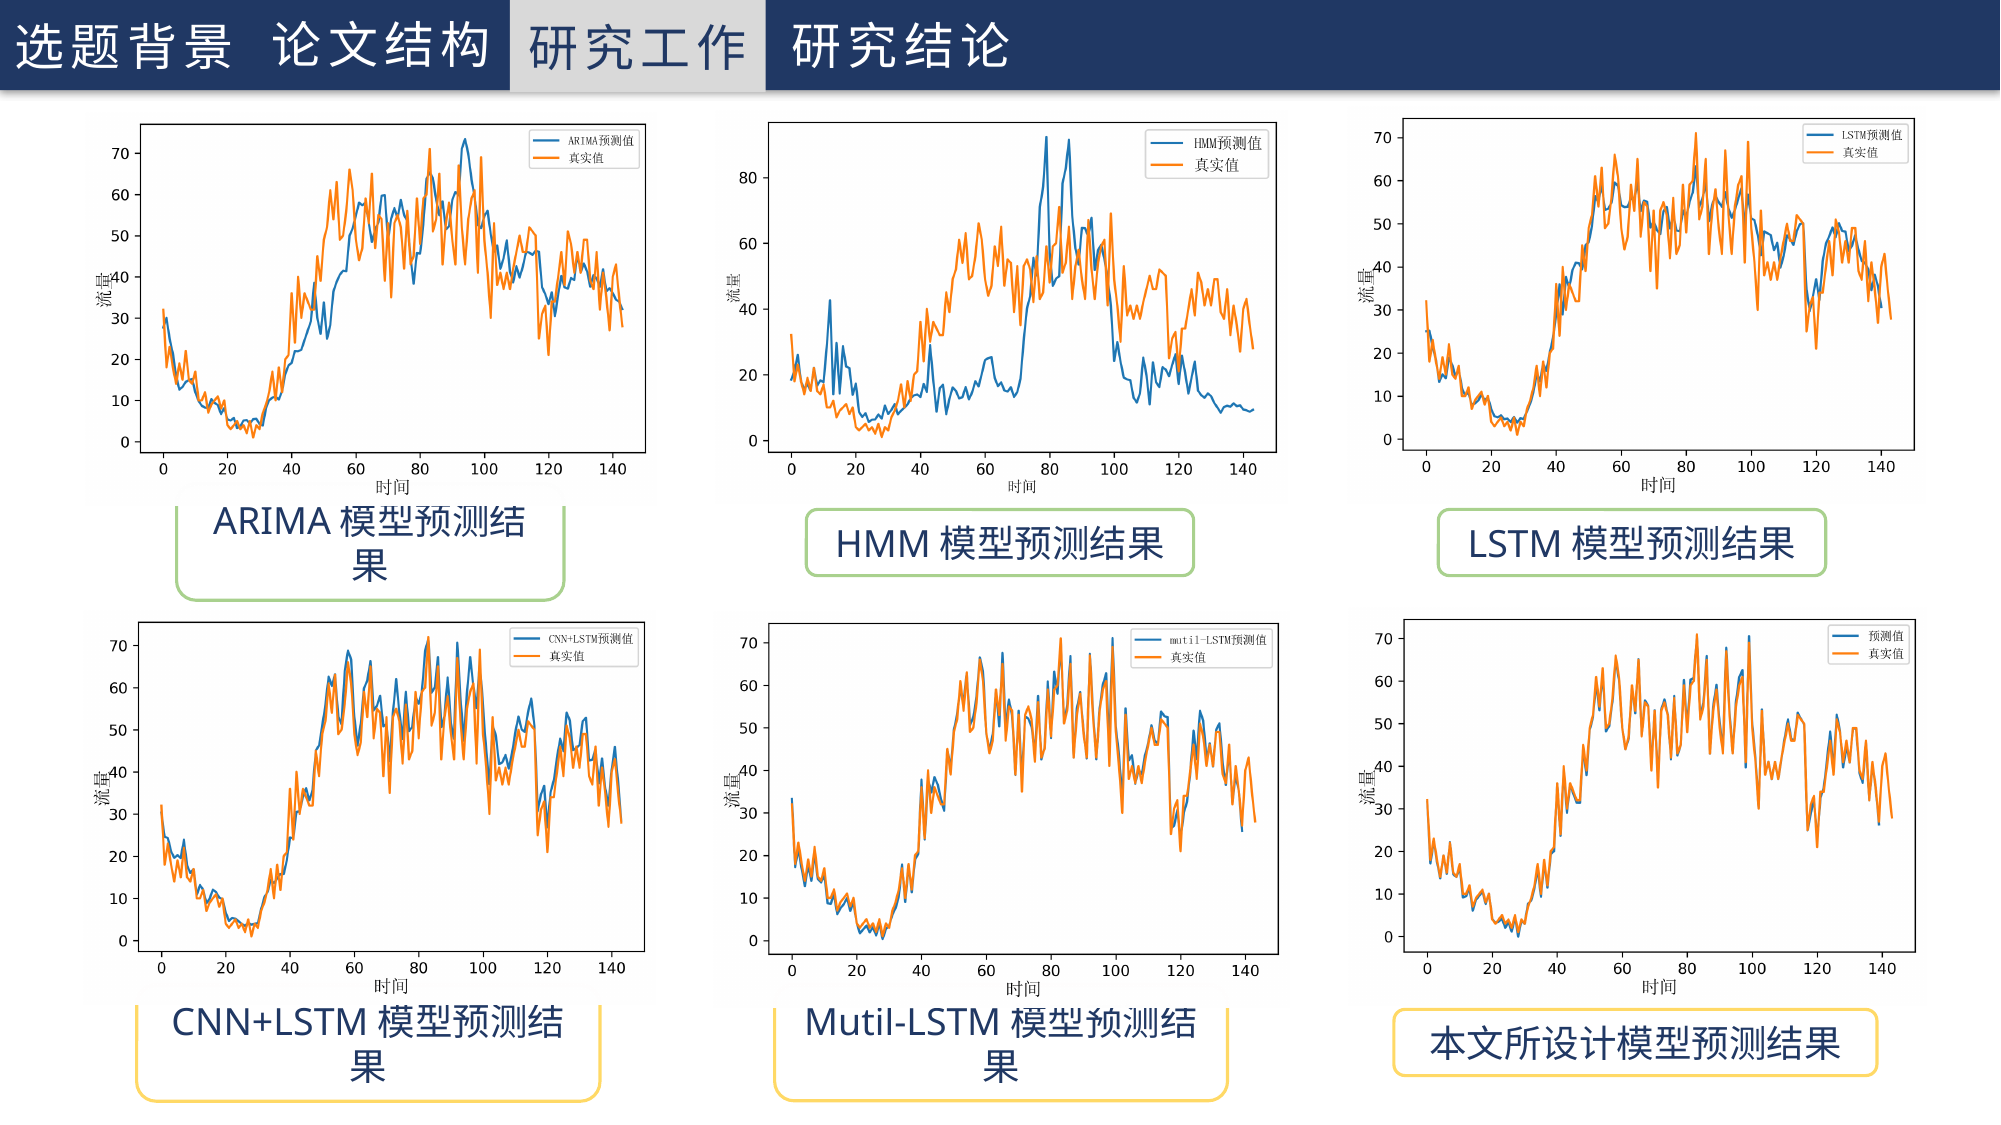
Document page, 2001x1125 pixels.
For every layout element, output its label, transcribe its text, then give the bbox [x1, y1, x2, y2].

text_box 选题背景 [0, 7, 256, 83]
text_box [766, 0, 2000, 91]
text_box 研究结论 [776, 7, 1034, 82]
text_box [0, 0, 509, 91]
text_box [83, 106, 1927, 1077]
text_box 论文结构 [257, 6, 509, 81]
text_box 研究工作 [509, 0, 766, 93]
text_box 研究工作 [766, 6, 776, 82]
